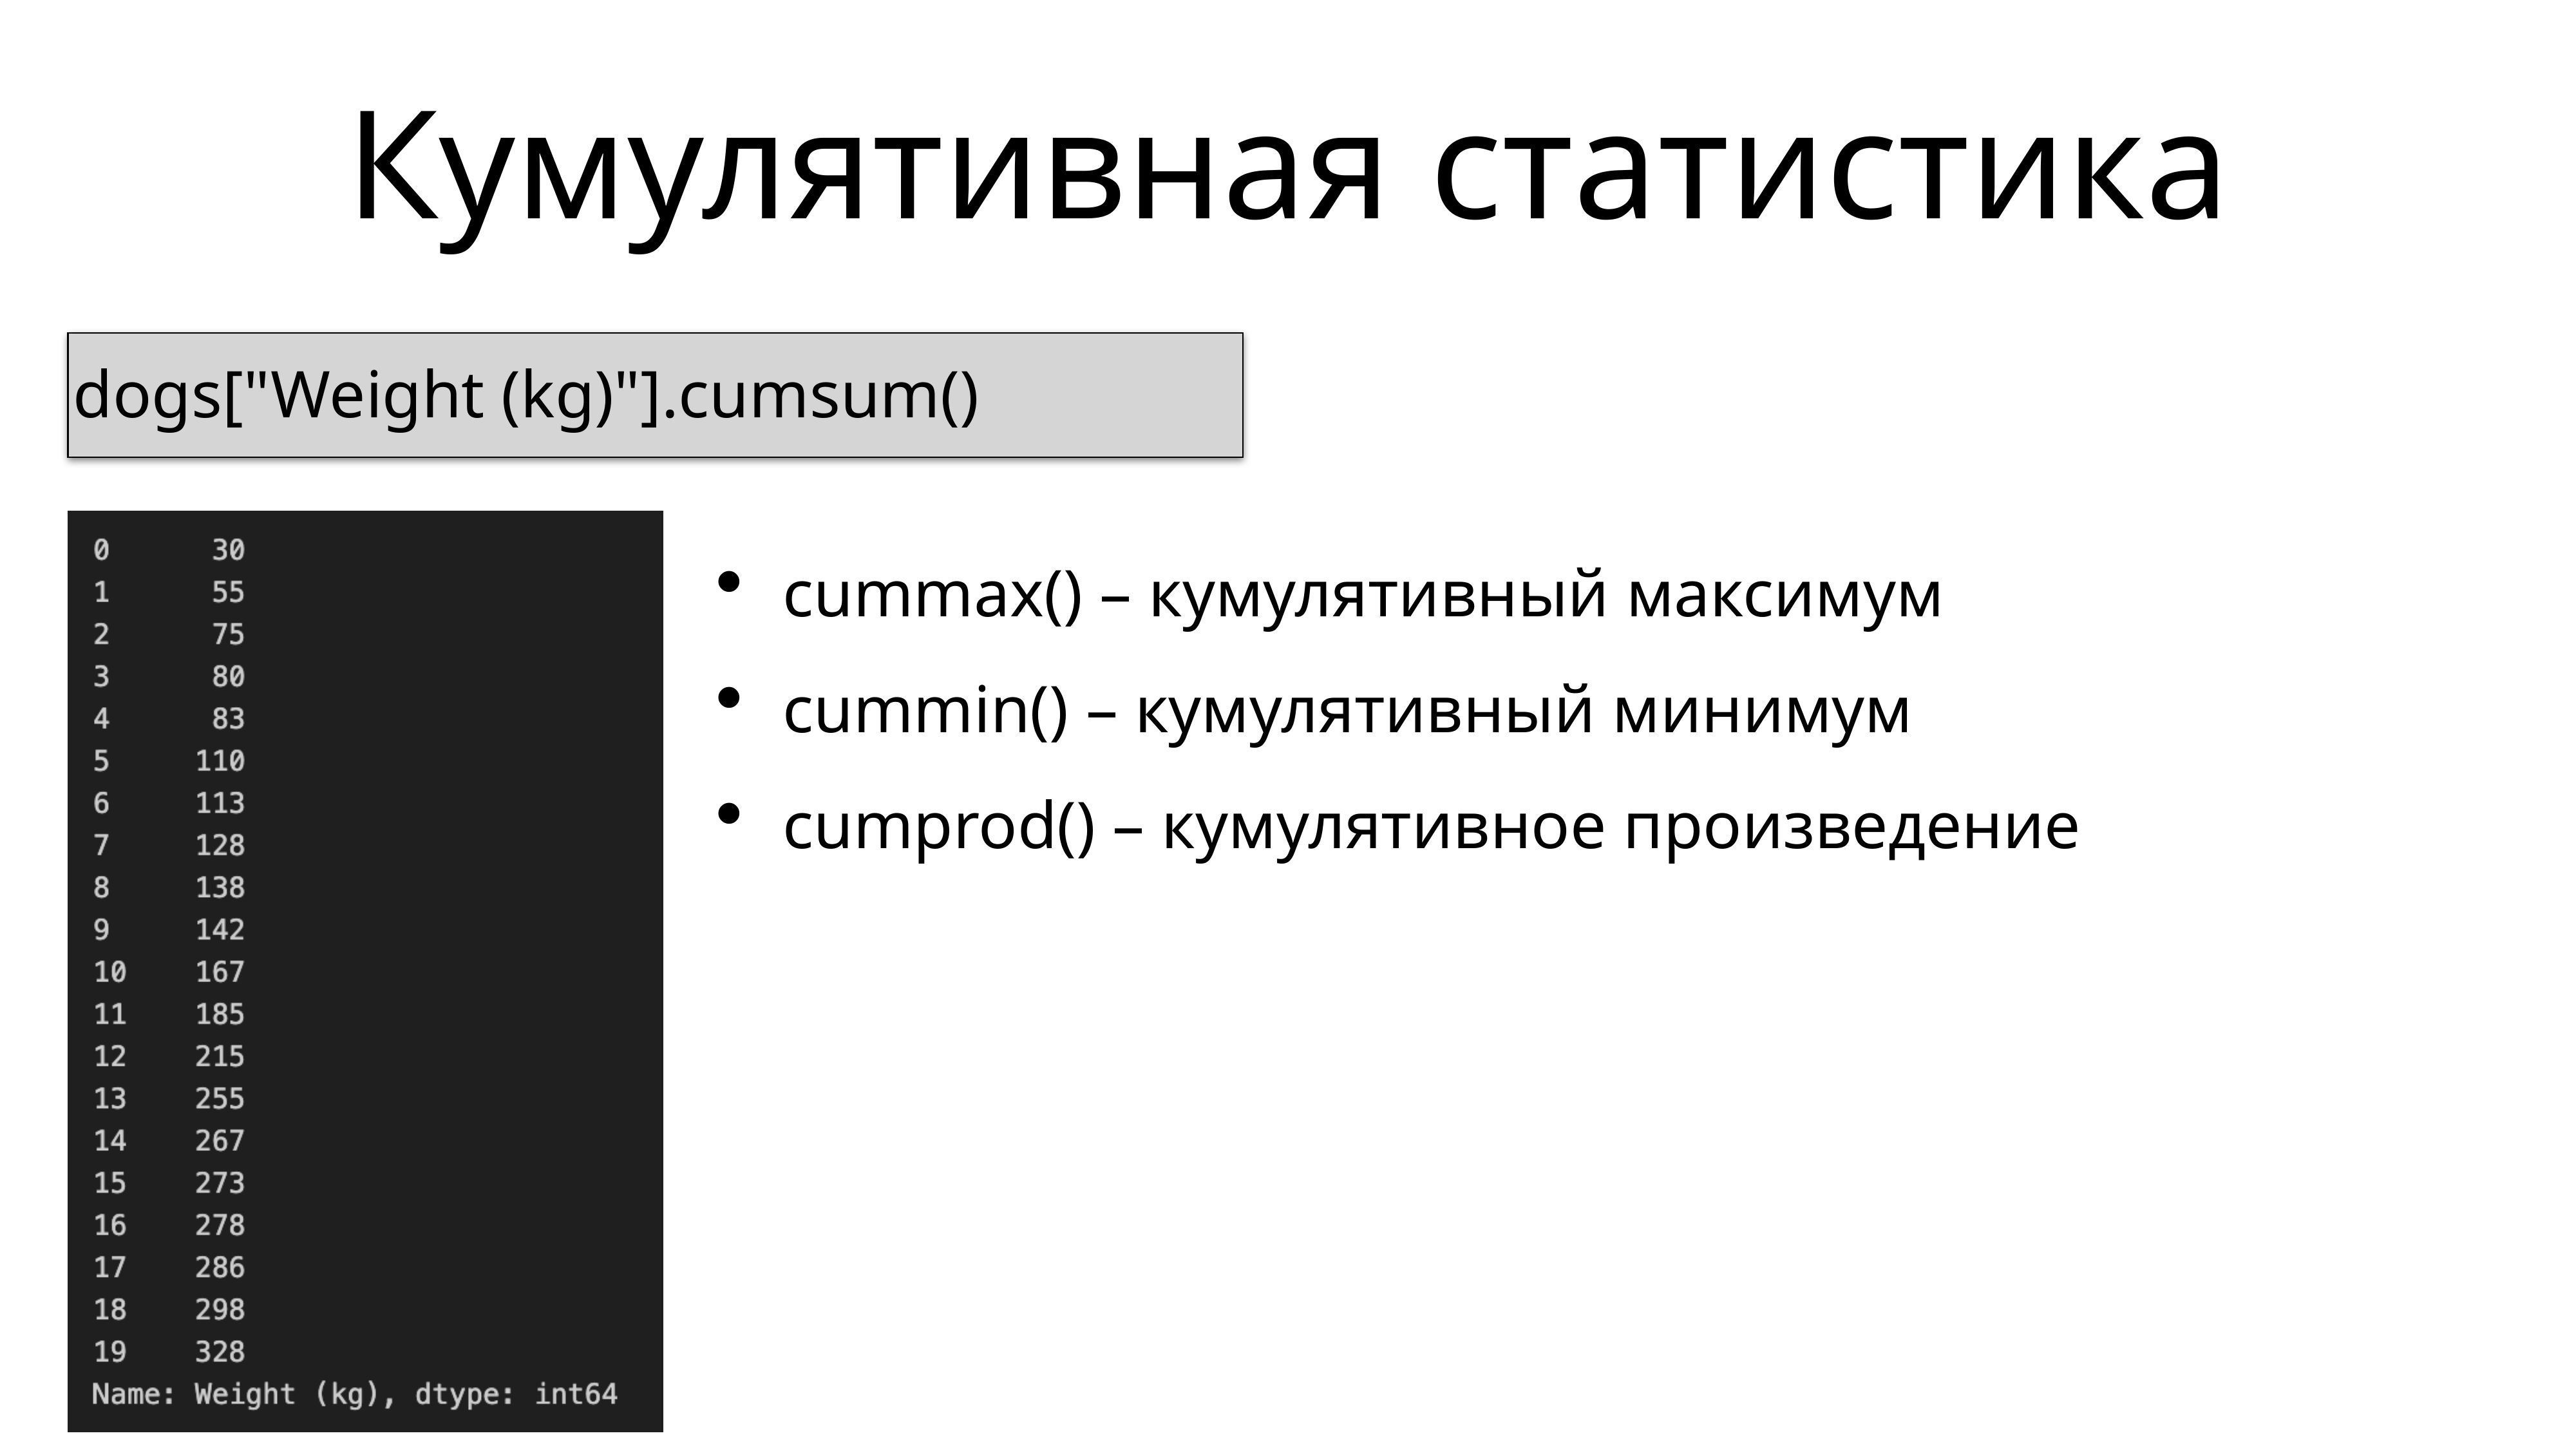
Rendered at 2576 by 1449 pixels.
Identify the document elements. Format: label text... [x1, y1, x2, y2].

text_box cummax() – кумулятивный максимум cummin() – кумулятивный минимум cumprod() – кумулятивное произведение [710, 508, 2557, 1435]
title Кумулятивная статистика [0, 37, 2576, 279]
picture [67, 510, 663, 1432]
list dogs["Weight (kg)"].cumsum() [67, 332, 1244, 458]
